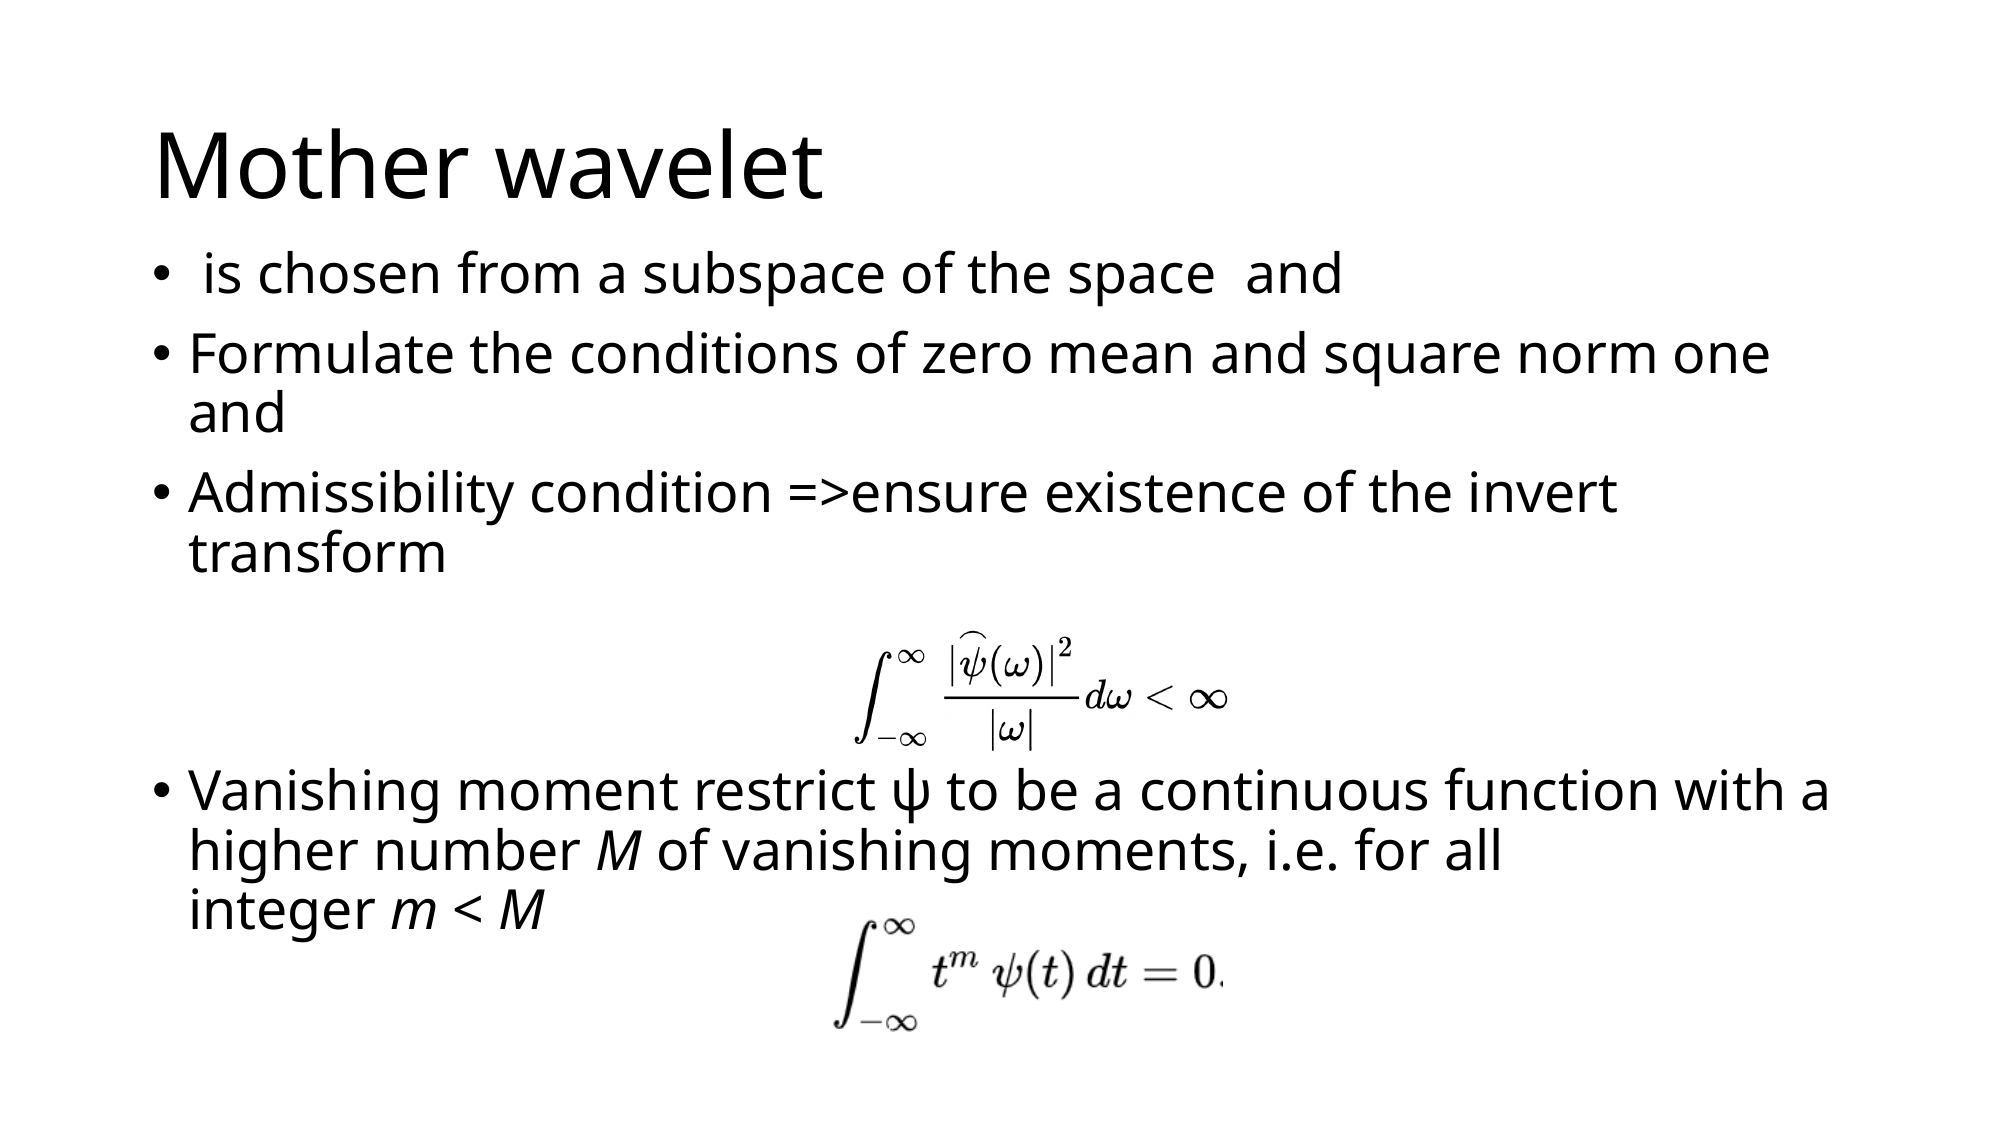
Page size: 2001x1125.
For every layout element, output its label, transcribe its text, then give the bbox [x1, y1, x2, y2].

picture [831, 913, 1223, 1039]
picture [852, 630, 1228, 755]
title Mother wavelet [137, 59, 1863, 278]
